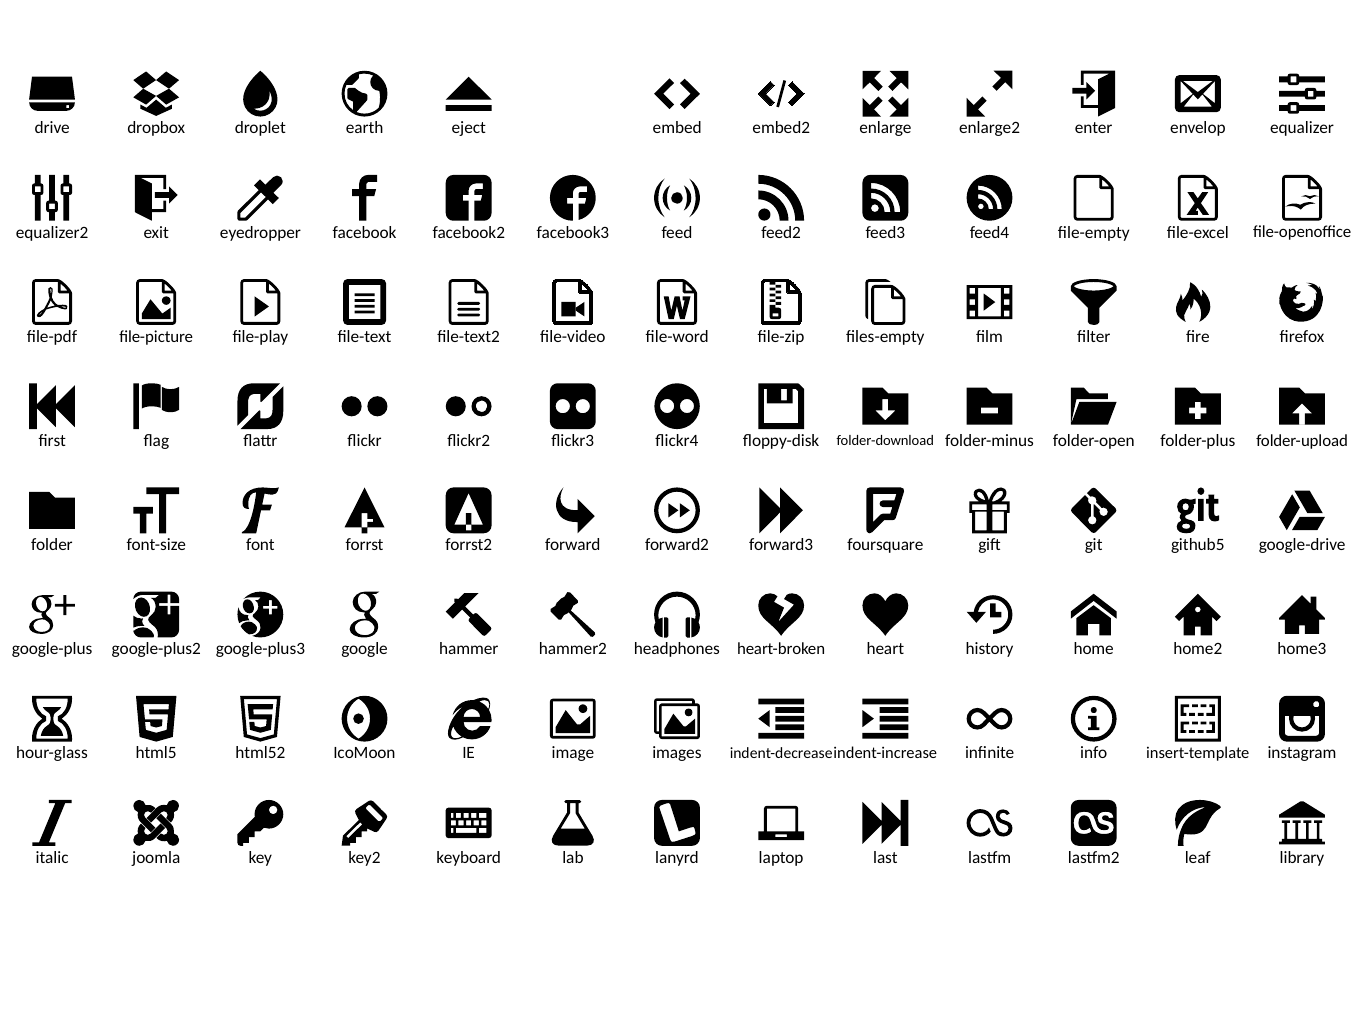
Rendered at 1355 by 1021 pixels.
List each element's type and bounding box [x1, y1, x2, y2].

text_box [445, 396, 466, 417]
text_box [0, 279, 1355, 347]
text_box [1279, 102, 1325, 114]
text_box [654, 698, 700, 740]
text_box [966, 809, 1013, 837]
text_box [0, 383, 1355, 451]
text_box [879, 707, 909, 713]
text_box [54, 595, 75, 616]
text_box [862, 710, 874, 728]
text_box [990, 603, 1002, 618]
text_box [1292, 516, 1325, 531]
text_box [1206, 494, 1220, 522]
text_box [862, 387, 909, 425]
text_box [29, 491, 75, 529]
text_box [966, 595, 1013, 634]
text_box [341, 396, 362, 417]
text_box [1174, 75, 1221, 113]
text_box [775, 724, 805, 731]
text_box [1072, 82, 1096, 100]
text_box [29, 76, 75, 100]
text_box [879, 724, 909, 731]
text_box [1198, 498, 1204, 521]
text_box [1279, 595, 1325, 634]
text_box [654, 178, 665, 218]
text_box [29, 595, 55, 634]
text_box [0, 487, 1355, 555]
text_box [1279, 87, 1325, 100]
text_box [367, 396, 388, 417]
text_box [29, 102, 75, 111]
text_box [471, 396, 492, 417]
text_box [758, 732, 805, 739]
text_box [0, 591, 1355, 659]
text_box [549, 698, 596, 739]
text_box [1070, 387, 1117, 425]
text_box [662, 185, 671, 211]
text_box [758, 710, 770, 728]
text_box [654, 78, 700, 110]
text_box [1197, 487, 1205, 495]
text_box [1279, 494, 1300, 531]
text_box [0, 695, 1355, 763]
text_box [1175, 282, 1211, 322]
text_box [689, 178, 700, 218]
text_box [447, 697, 492, 740]
text_box [1174, 387, 1221, 425]
text_box [624, 70, 1355, 139]
text_box [0, 174, 1355, 243]
text_box [1070, 593, 1117, 619]
text_box [966, 707, 1013, 730]
text_box [966, 285, 1013, 320]
text_box [154, 186, 178, 204]
text_box [992, 70, 1013, 91]
text_box [966, 387, 1013, 425]
text_box [879, 715, 909, 722]
text_box [671, 192, 683, 204]
text_box [1279, 387, 1325, 425]
text_box [445, 76, 492, 100]
text_box [683, 185, 692, 211]
text_box [445, 105, 492, 111]
text_box [237, 383, 281, 426]
text_box [0, 70, 522, 139]
text_box [1279, 282, 1324, 322]
text_box [1294, 490, 1323, 514]
text_box [758, 698, 805, 705]
text_box [775, 707, 805, 713]
text_box [445, 807, 492, 839]
text_box [862, 732, 909, 739]
text_box [758, 805, 805, 841]
text_box [0, 799, 1355, 868]
text_box [758, 80, 805, 108]
text_box [1279, 73, 1325, 86]
text_box [862, 698, 909, 705]
text_box [775, 715, 805, 722]
